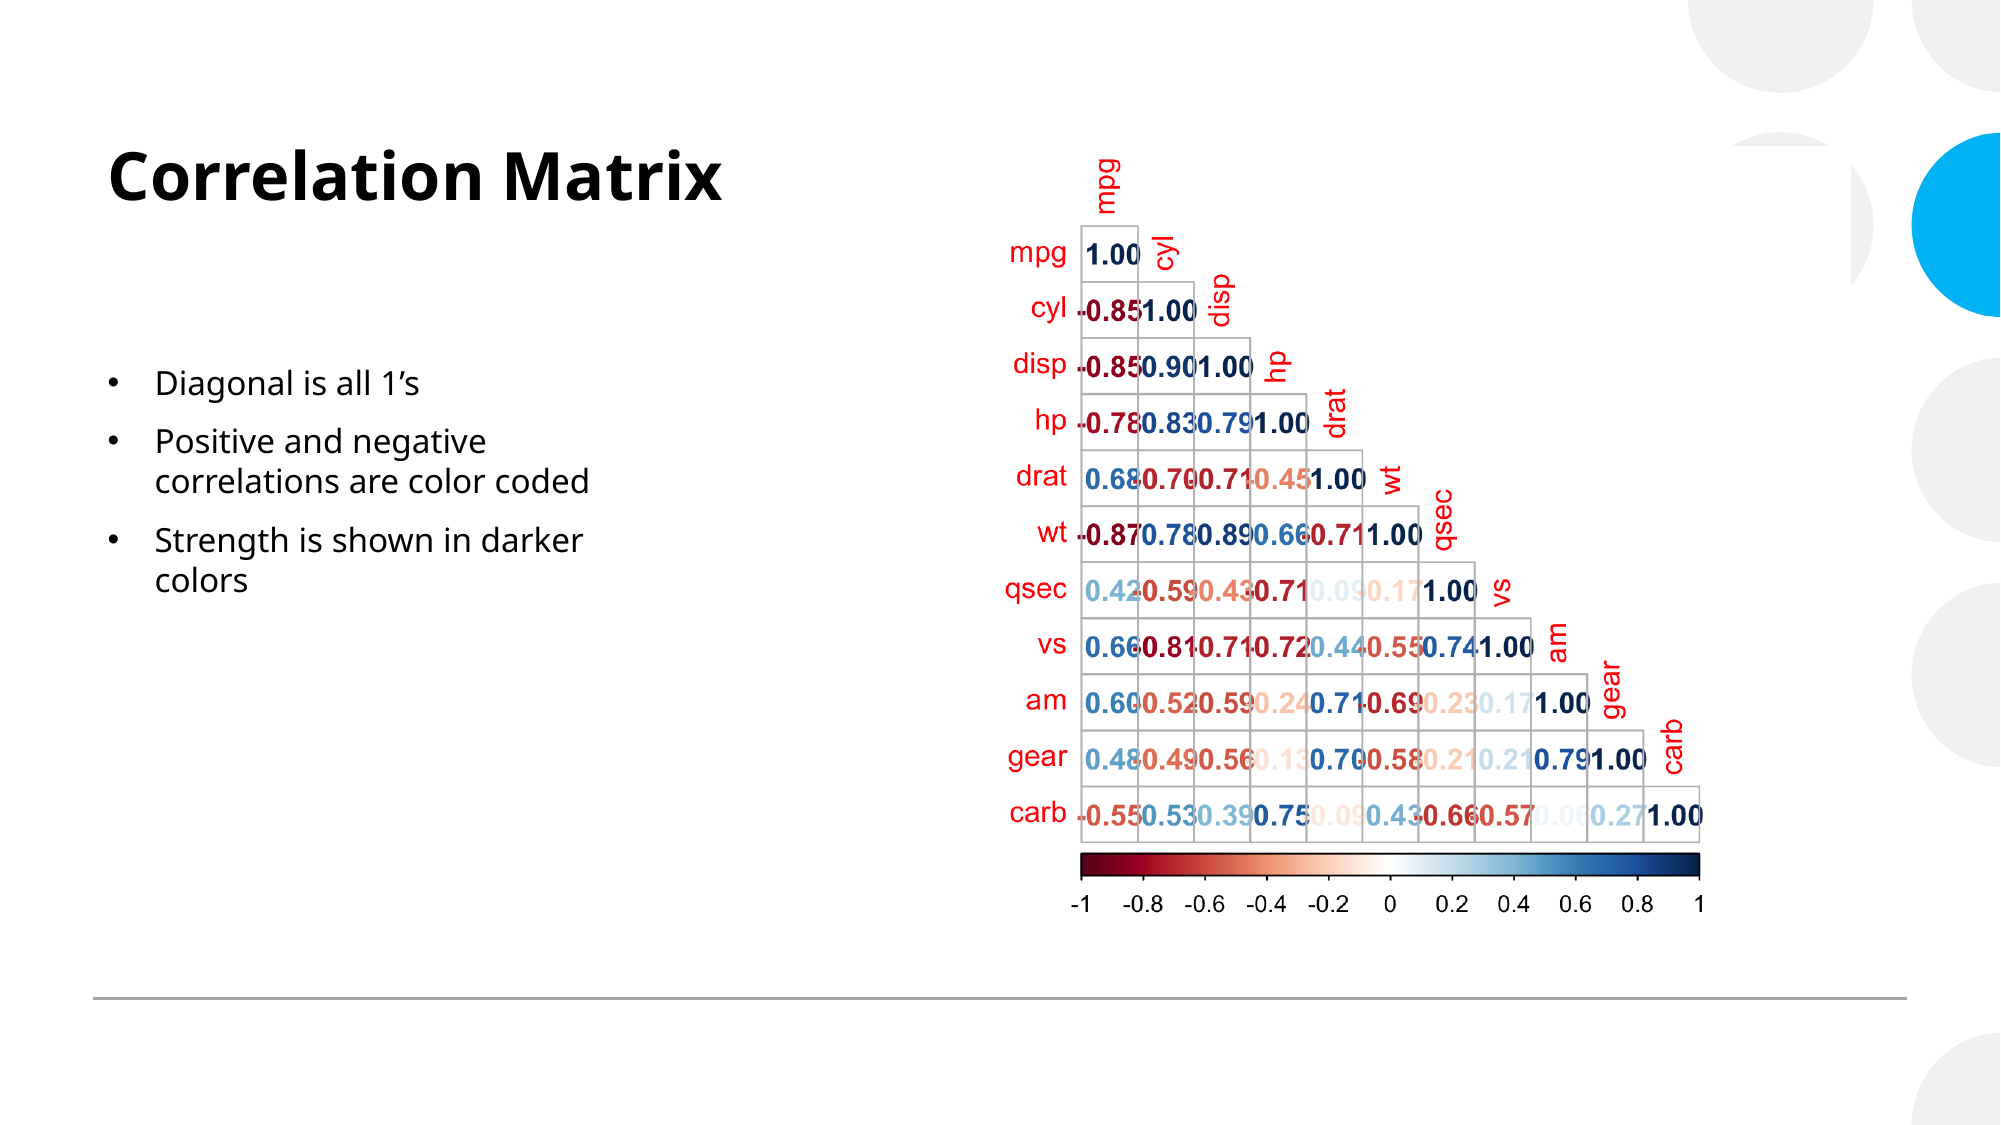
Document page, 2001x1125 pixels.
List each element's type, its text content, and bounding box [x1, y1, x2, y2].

picture [856, 146, 1852, 946]
title Correlation Matrix [92, 126, 828, 355]
list Diagonal is all 1’s Positive and negative correlations are color coded Strength is shown in darker colors [92, 354, 685, 946]
